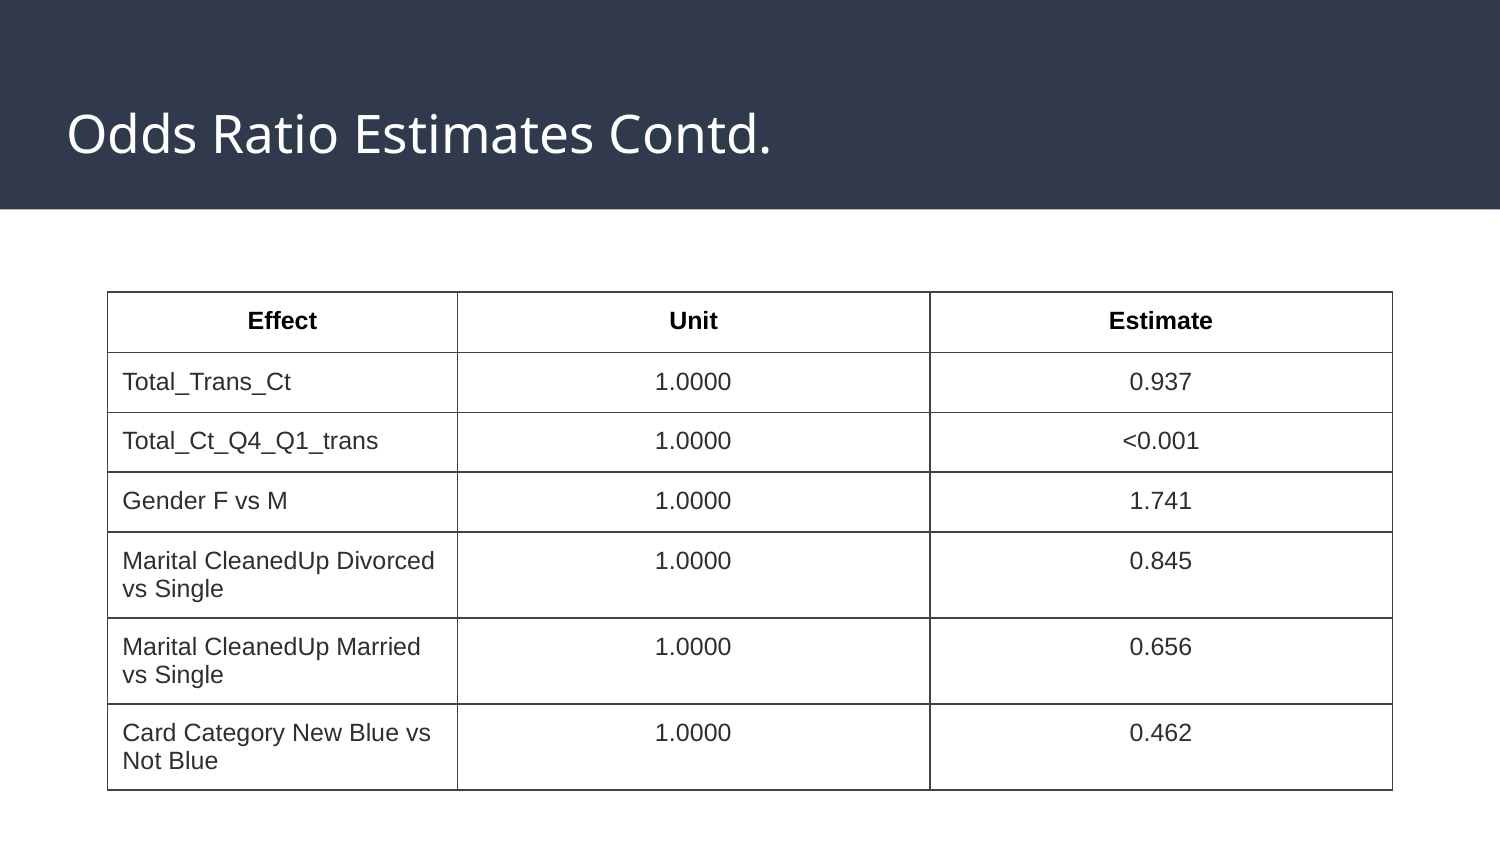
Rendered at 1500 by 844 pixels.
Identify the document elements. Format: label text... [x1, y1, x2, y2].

table_cell 1.0000 [458, 533, 929, 617]
title Odds Ratio Estimates Contd. [51, 82, 1449, 185]
table_cell 0.656 [931, 619, 1392, 703]
table_cell 1.0000 [458, 473, 929, 531]
table_cell Marital CleanedUp Married vs Single [108, 619, 457, 703]
table_header Effect [108, 293, 457, 352]
table_header Unit [458, 293, 929, 352]
table_cell 1.741 [931, 473, 1392, 531]
table_cell Marital CleanedUp Divorced vs Single [108, 533, 457, 617]
table_cell Card Category New Blue vs Not Blue [108, 705, 457, 789]
table_cell 0.462 [931, 705, 1392, 789]
table_cell 1.0000 [458, 705, 929, 789]
table_cell Total_Ct_Q4_Q1_trans [108, 413, 457, 471]
table_cell 1.0000 [458, 353, 929, 412]
table_cell 1.0000 [458, 413, 929, 471]
table_cell <0.001 [931, 413, 1392, 471]
table_cell 1.0000 [458, 619, 929, 703]
table_cell Gender F vs M [108, 473, 457, 531]
table_header Estimate [931, 293, 1392, 352]
table_cell Total_Trans_Ct [108, 353, 457, 412]
table_cell 0.937 [931, 353, 1392, 412]
table_cell 0.845 [931, 533, 1392, 617]
